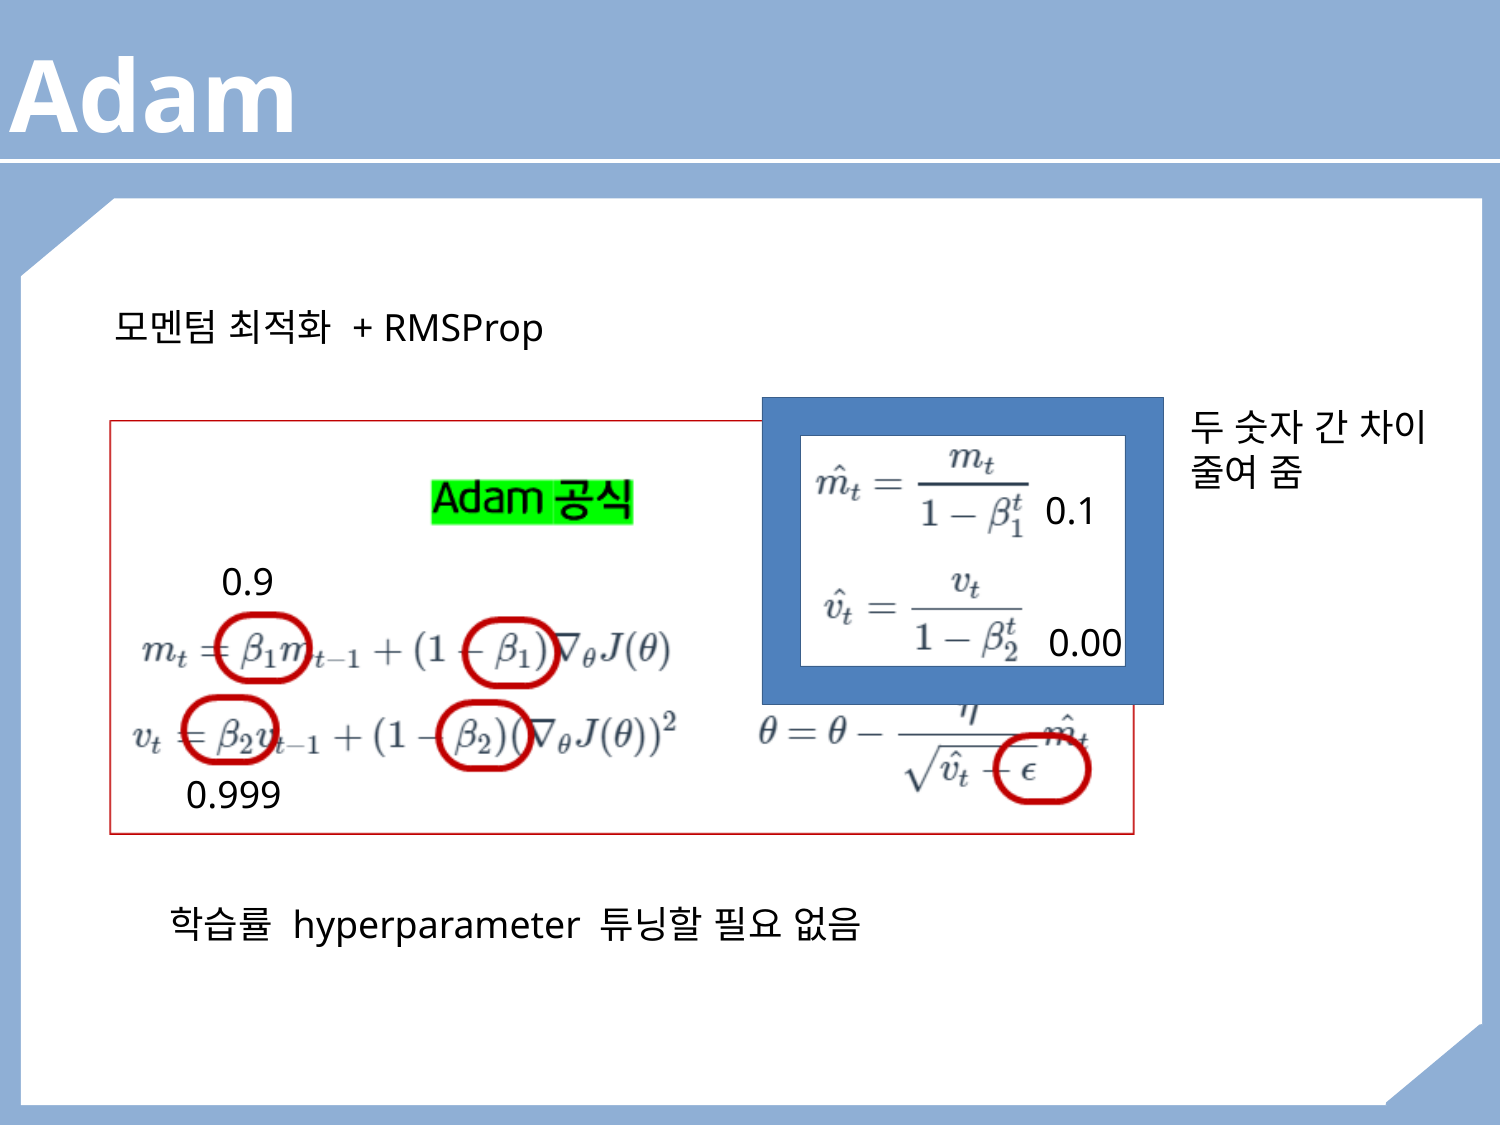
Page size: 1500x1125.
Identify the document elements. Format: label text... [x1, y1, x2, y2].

text_box Adam [0, 24, 316, 159]
picture [64, 420, 1211, 835]
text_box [17, 195, 1483, 1106]
